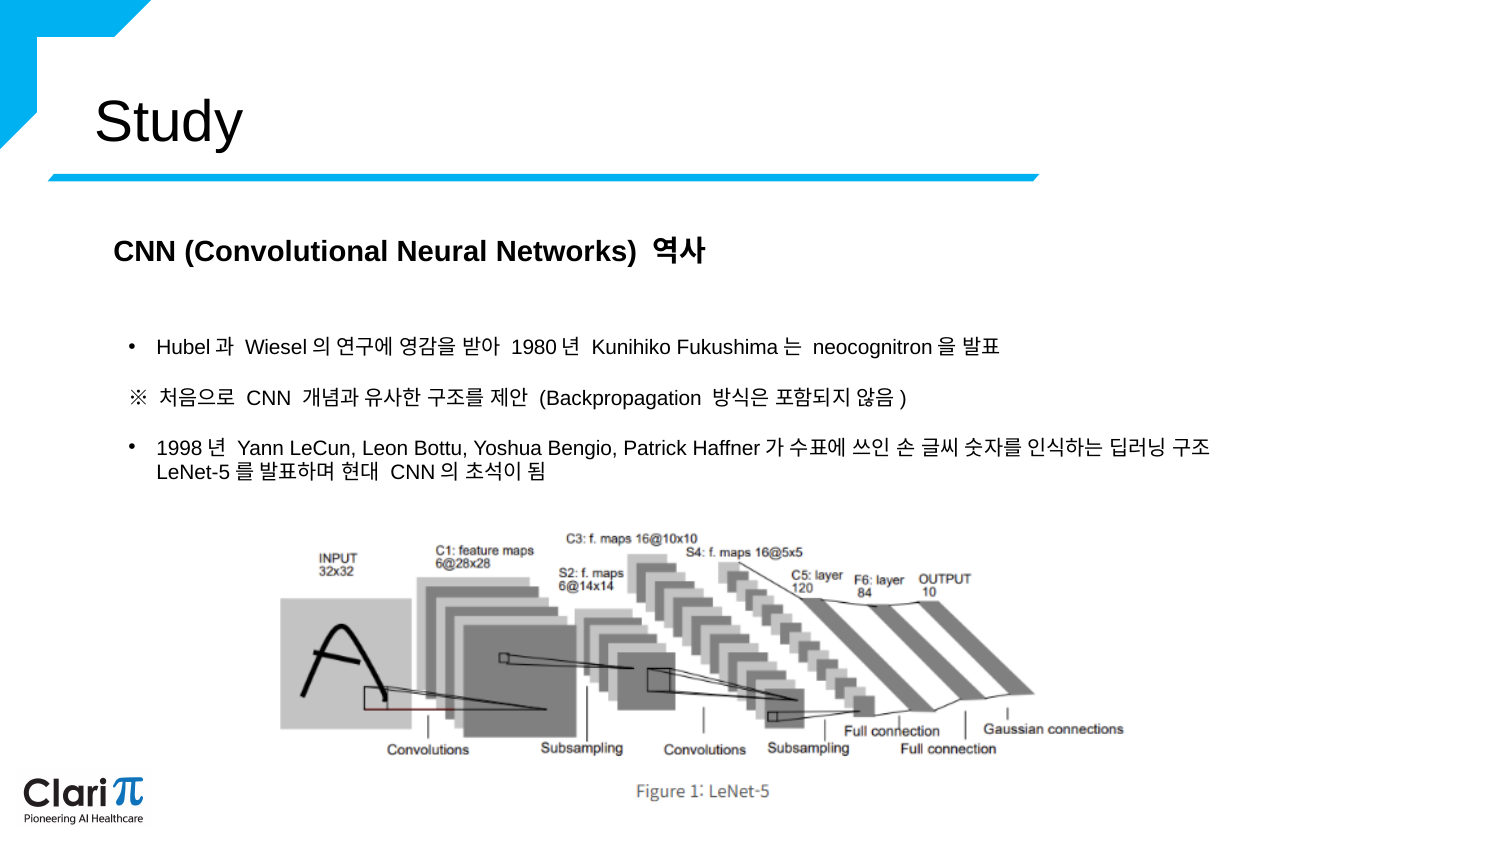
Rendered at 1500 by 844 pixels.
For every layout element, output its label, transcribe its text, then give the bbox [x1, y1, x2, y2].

text_box Hubel과 Wiesel의 연구에 영감을 받아 1980년 Kunihiko Fukushima는 neocognitron을 발표 ※ 처음으로 CNN 개념과 유사한 구조를 제안 (Backpropagation 방식은 포함되지 않음) 1998년 Yann LeCun, Leon Bottu, Yoshua Bengio, Patrick Haffner가 수표에 쓰인 손 글씨 숫자를 인식하는 딥러닝 구조 LeNet-5를 발표하며 현대 CNN의 초석이 됨 [113, 326, 1259, 492]
list Study [75, 75, 1437, 164]
text_box CNN (Convolutional Neural Networks) 역사 [98, 224, 1025, 275]
picture [15, 769, 152, 827]
picture [280, 505, 1132, 809]
